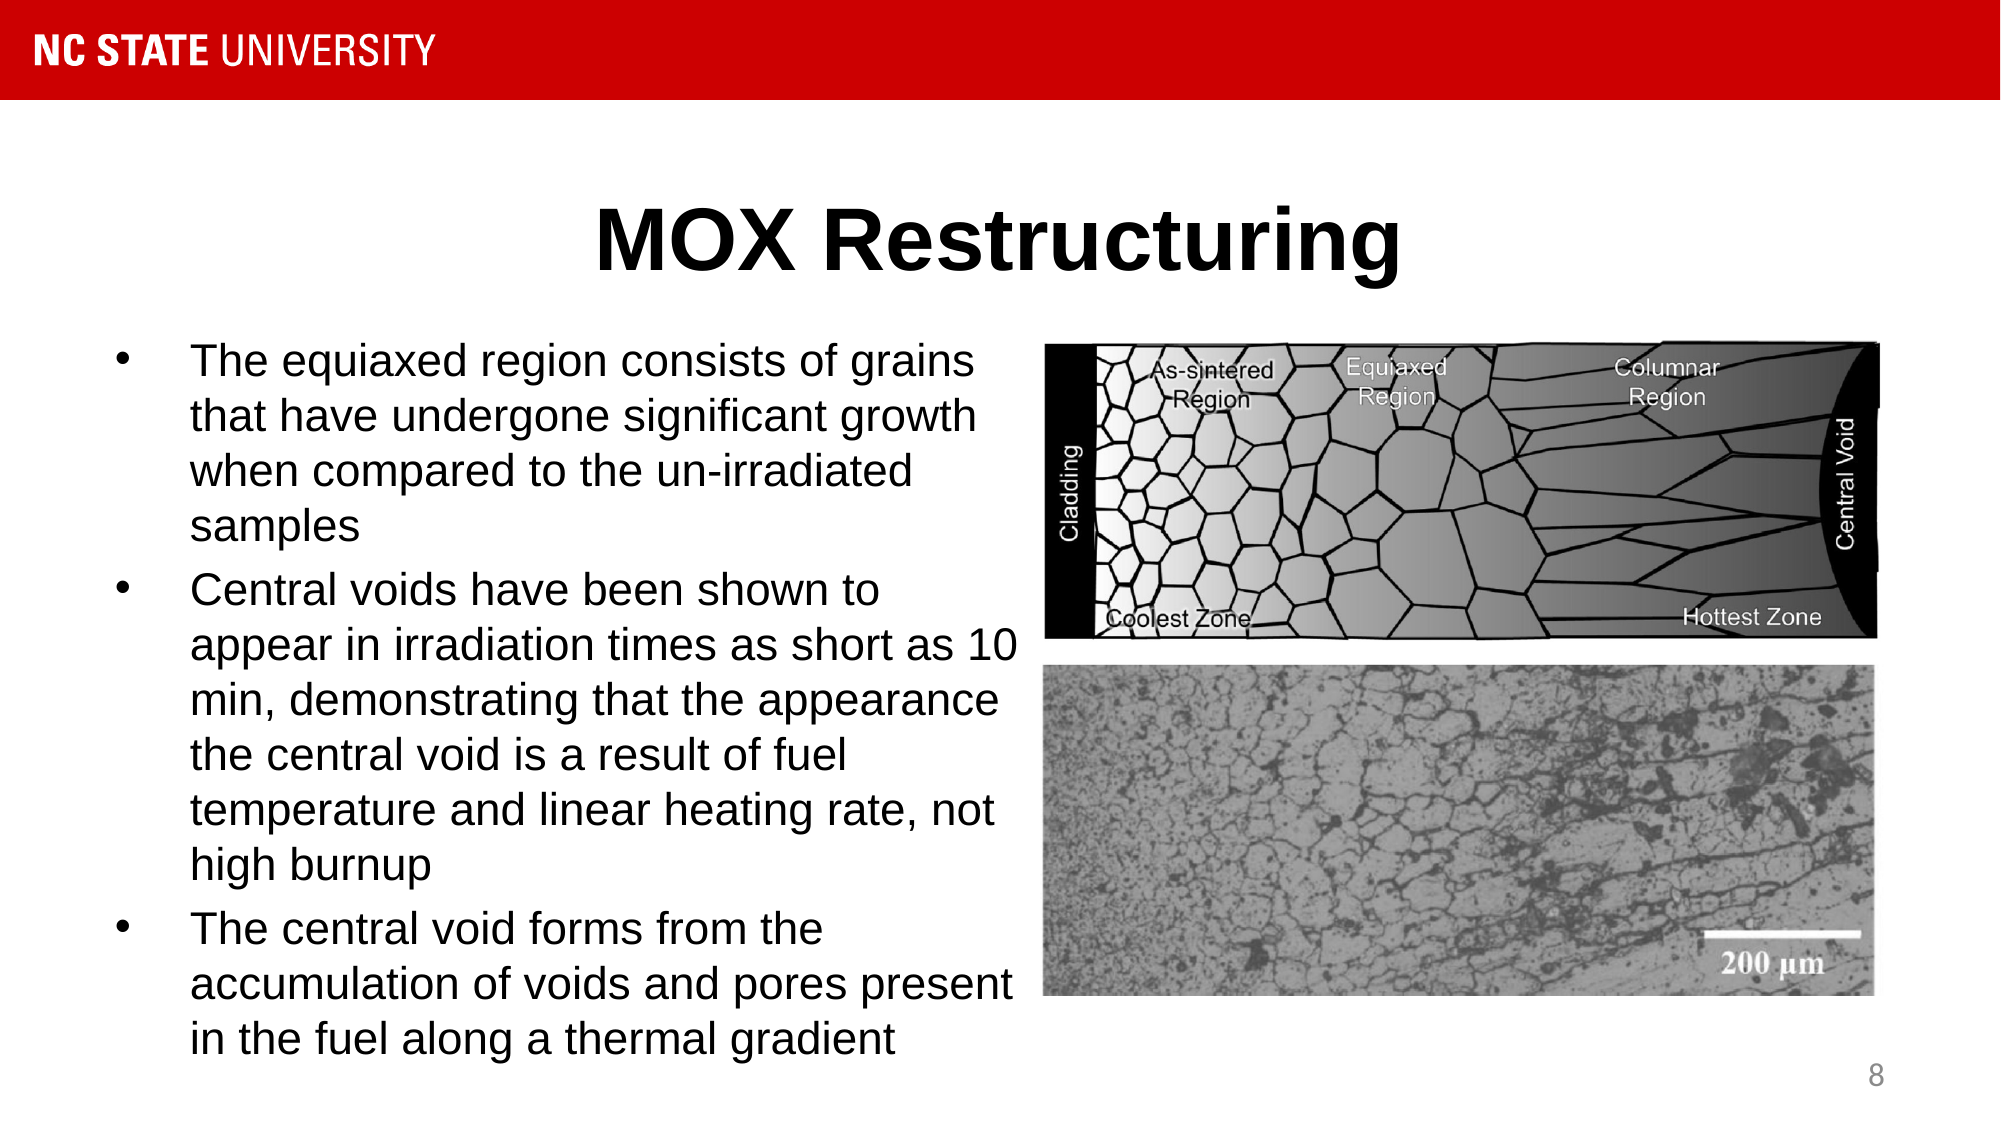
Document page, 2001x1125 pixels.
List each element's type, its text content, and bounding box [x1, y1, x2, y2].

title MOX Restructuring [99, 147, 1900, 323]
slide_number 8 [1433, 1042, 1900, 1103]
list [1023, 322, 1893, 1006]
list The equiaxed region consists of grains that have undergone significant growth when compared to the un-irradiated samples Central voids have been shown to appear in irradiation times as short as 10 min, demonstrating that the appearance the central void is a result of fuel temperature and linear heating rate, not high burnup The central void forms from the accumulation of voids and pores present in the fuel along a thermal gradient [99, 322, 1022, 1005]
picture [0, 0, 2001, 100]
